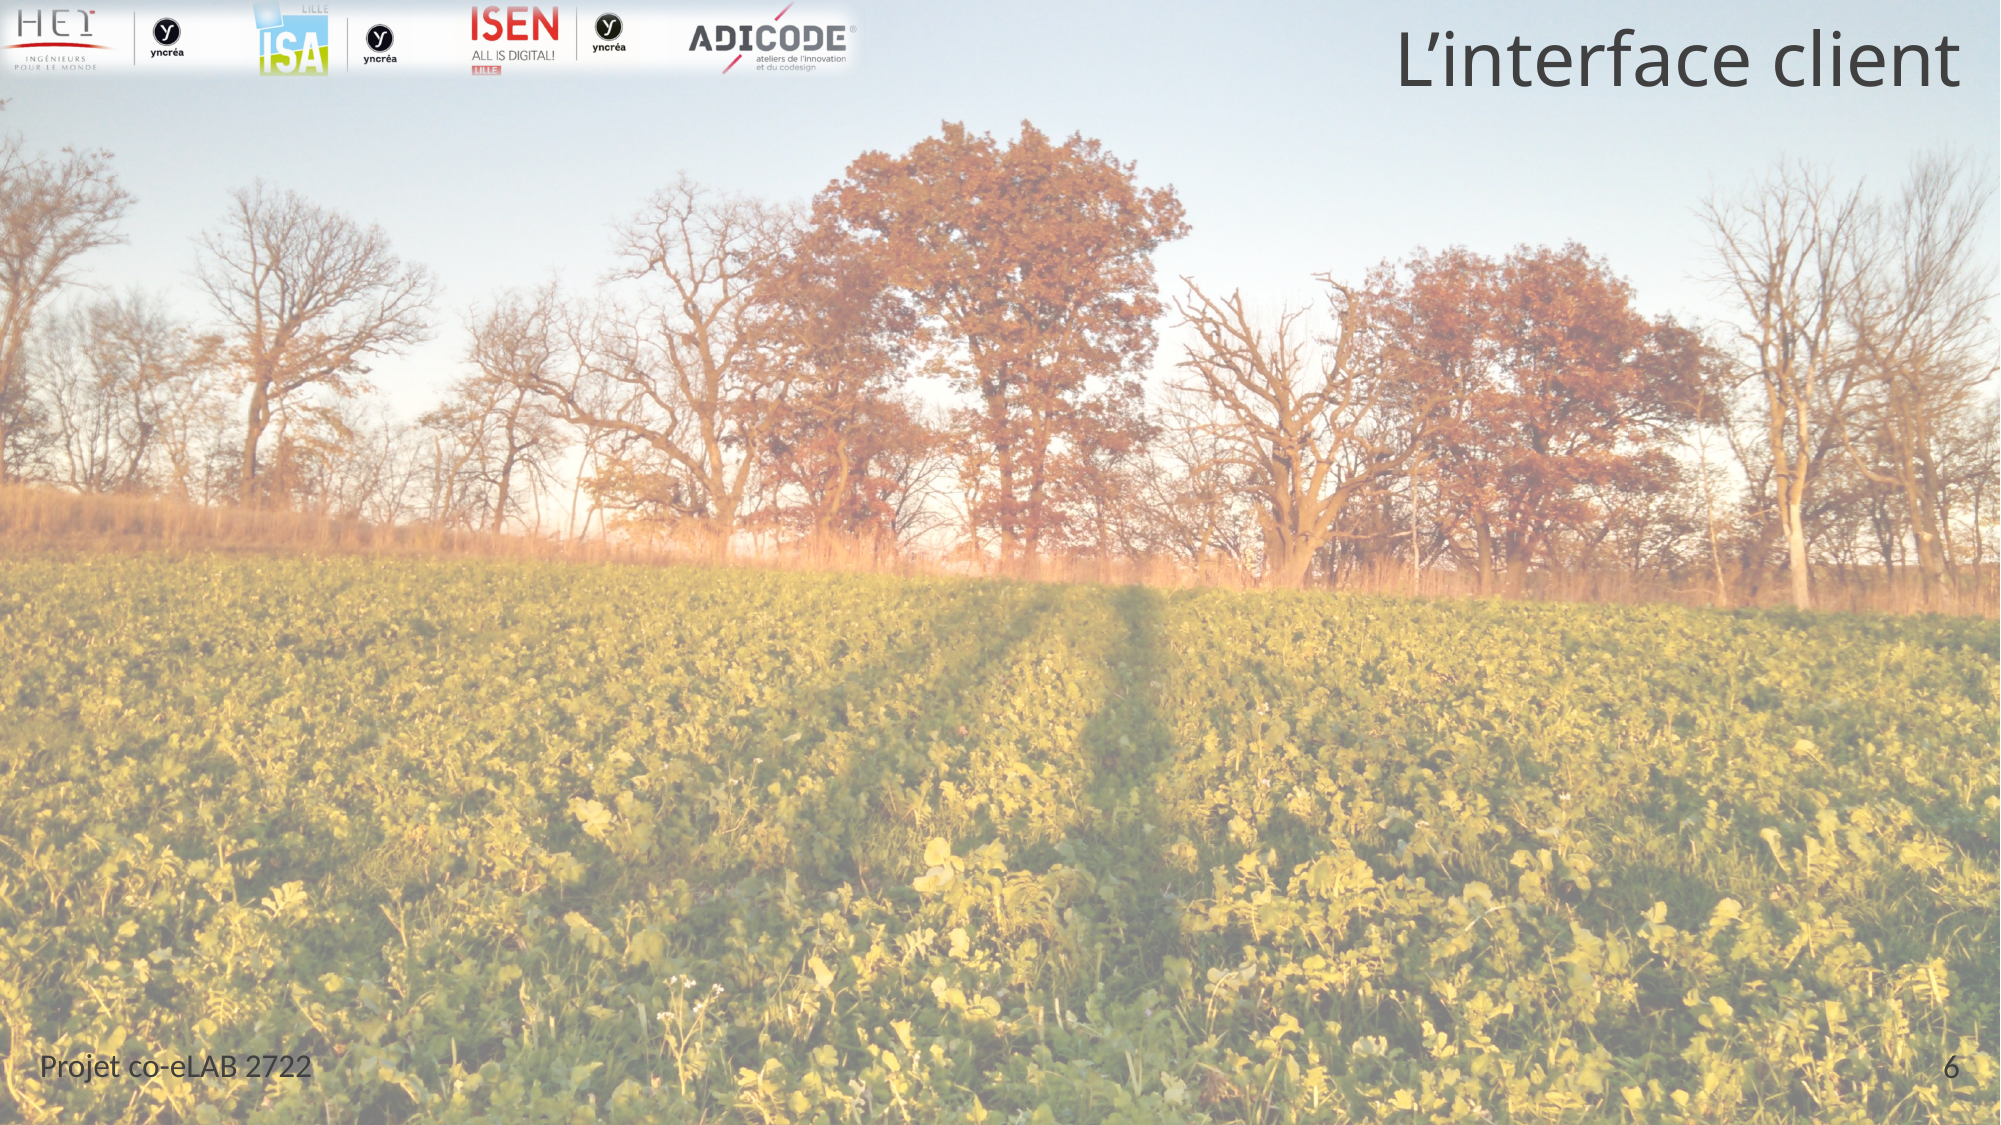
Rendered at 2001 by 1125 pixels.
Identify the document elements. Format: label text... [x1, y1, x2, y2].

picture [8, 18, 846, 63]
slide_number 6 [1524, 1035, 1975, 1096]
footer Projet co-eLAB 2722 [24, 1036, 700, 1097]
title L’interface client [1356, 0, 2000, 110]
